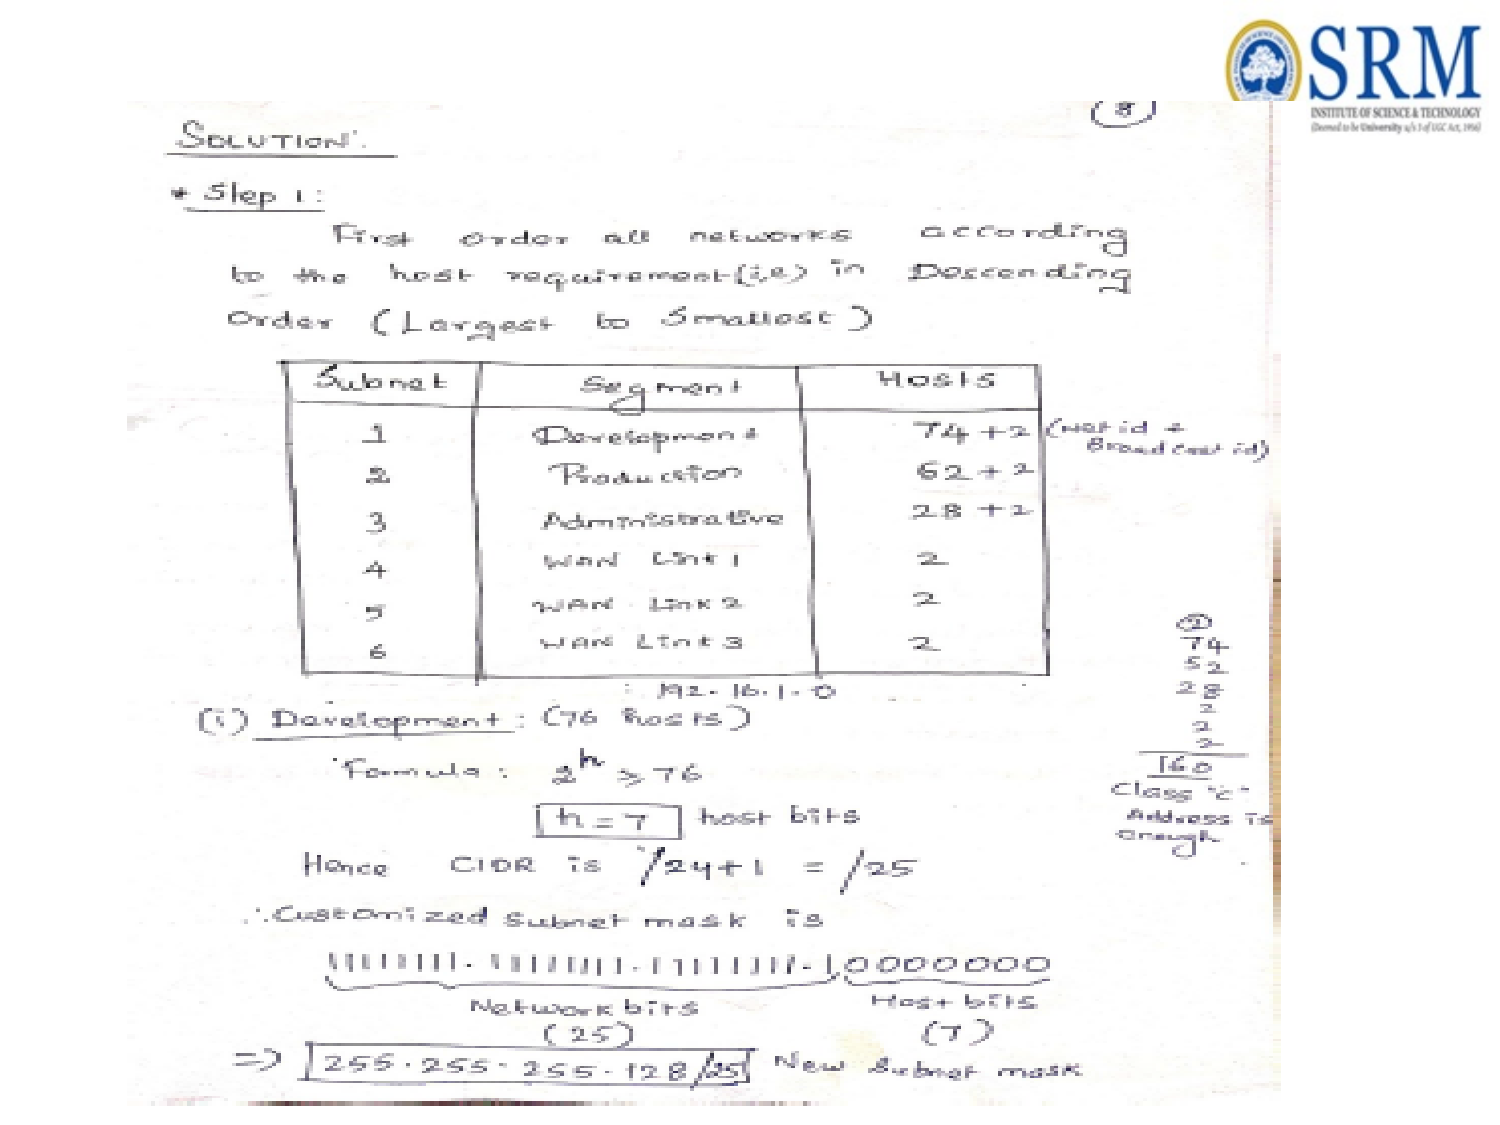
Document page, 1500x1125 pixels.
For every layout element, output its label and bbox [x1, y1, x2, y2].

picture [1223, 0, 1489, 149]
list [123, 101, 1306, 1107]
